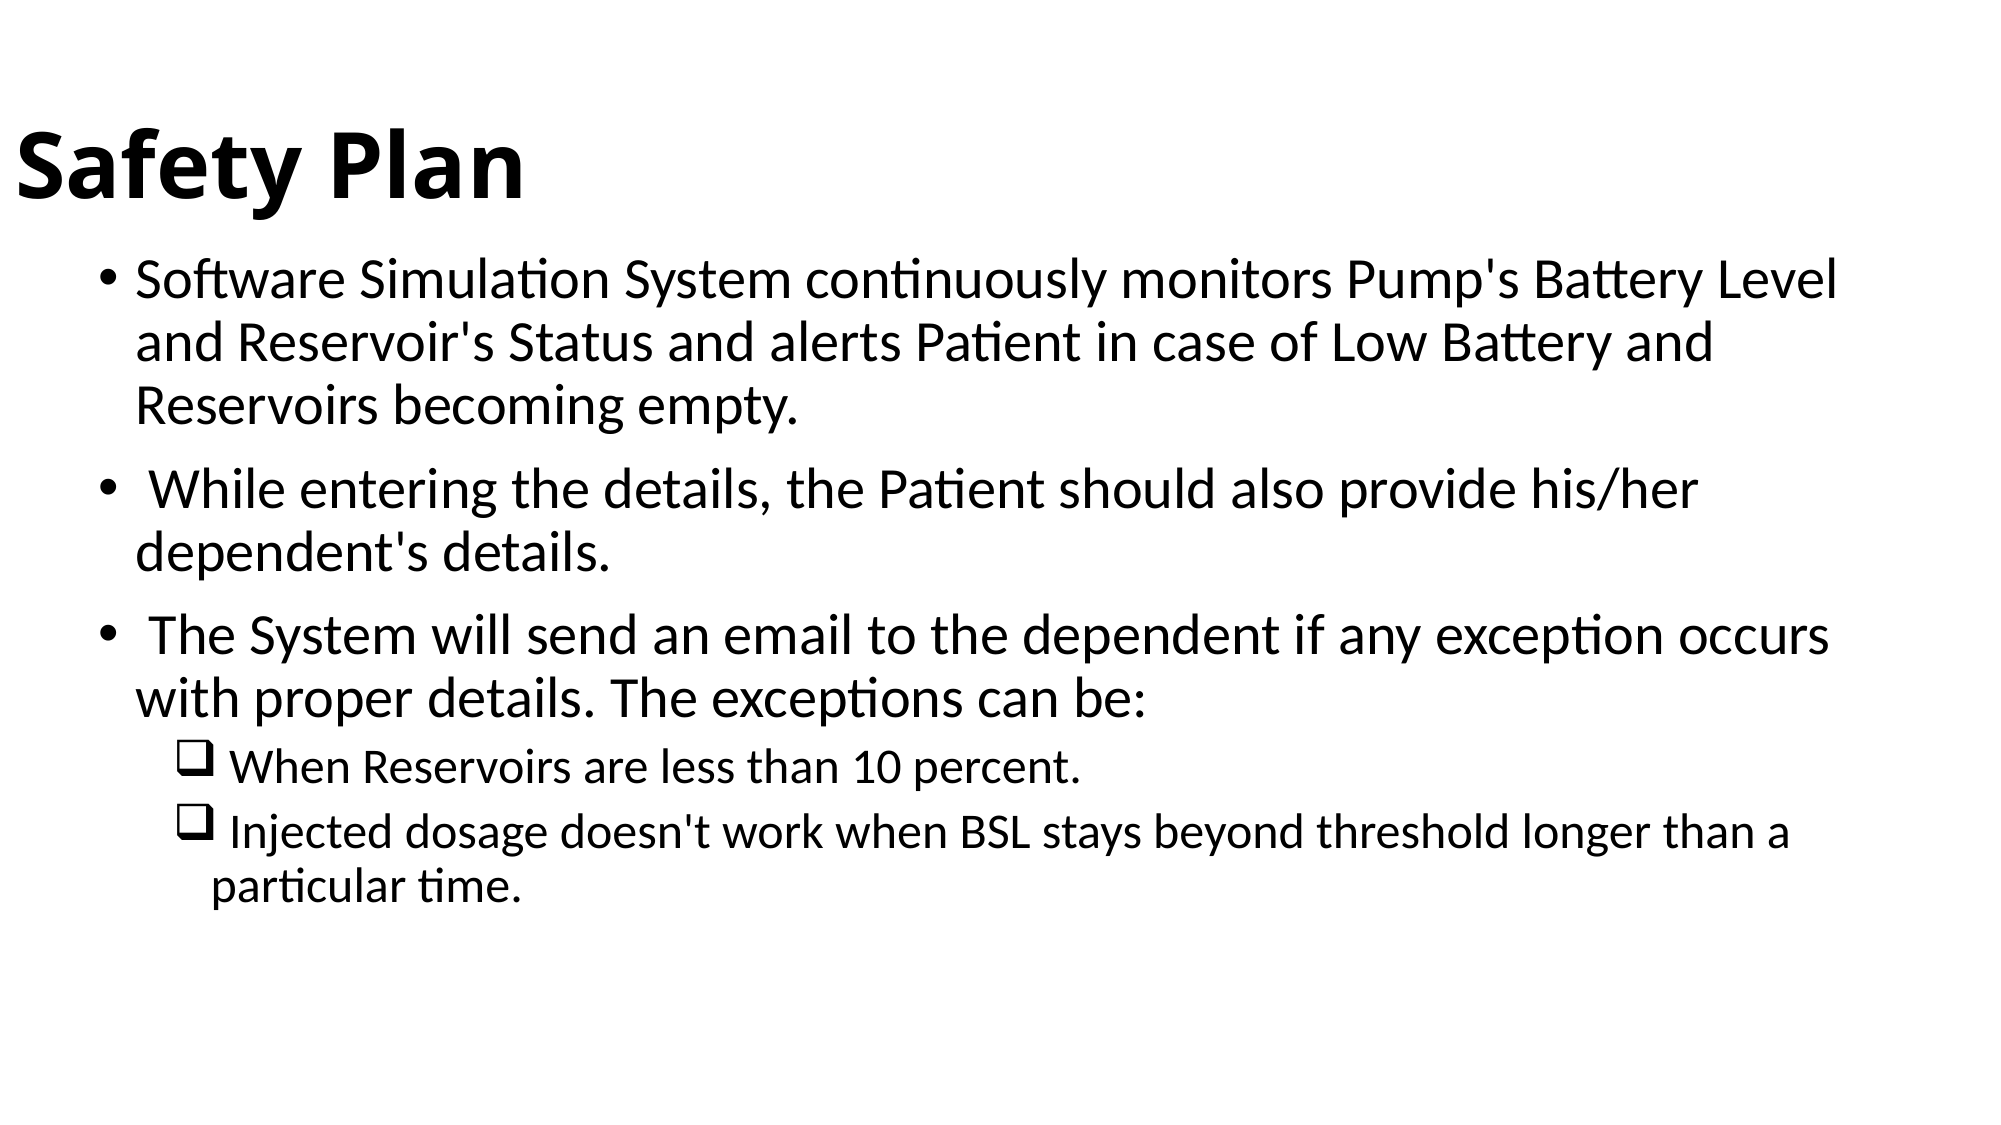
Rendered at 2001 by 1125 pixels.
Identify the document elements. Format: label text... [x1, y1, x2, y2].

title Safety Plan [0, 48, 1405, 290]
list Software Simulation System continuously monitors Pump's Battery Level and Reservoir's Status and alerts Patient in case of Low Battery and Reservoirs becoming empty. While entering the details, the Patient should also provide his/her dependent's details. The System will send an email to the dependent if any exception occurs with proper details. The exceptions can be: When Reservoirs are less than 10 percent. Injected dosage doesn't work when BSL stays beyond threshold longer than a particular time. [83, 241, 1917, 1042]
